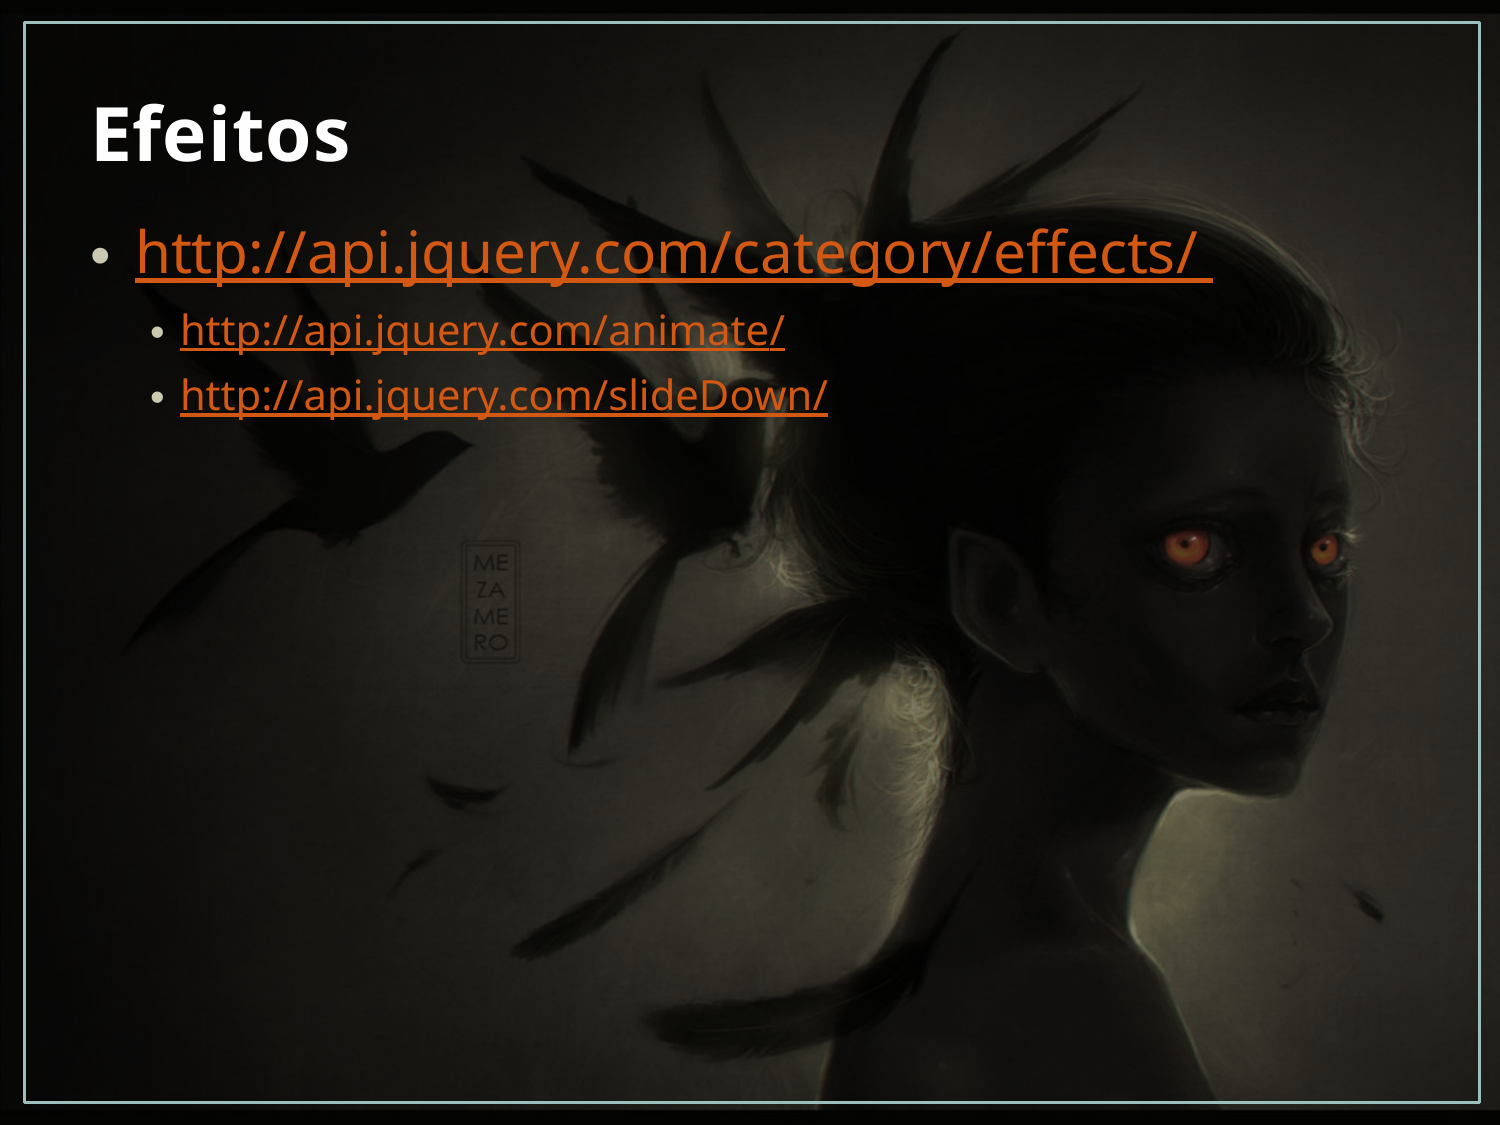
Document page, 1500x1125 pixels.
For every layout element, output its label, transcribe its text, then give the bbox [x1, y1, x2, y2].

list http://api.jquery.com/category/effects/ http://api.jquery.com/animate/ http://api.jquery.com/slideDown/ [75, 208, 1425, 1005]
title Efeitos [75, 45, 1425, 185]
picture [0, 0, 1500, 1125]
